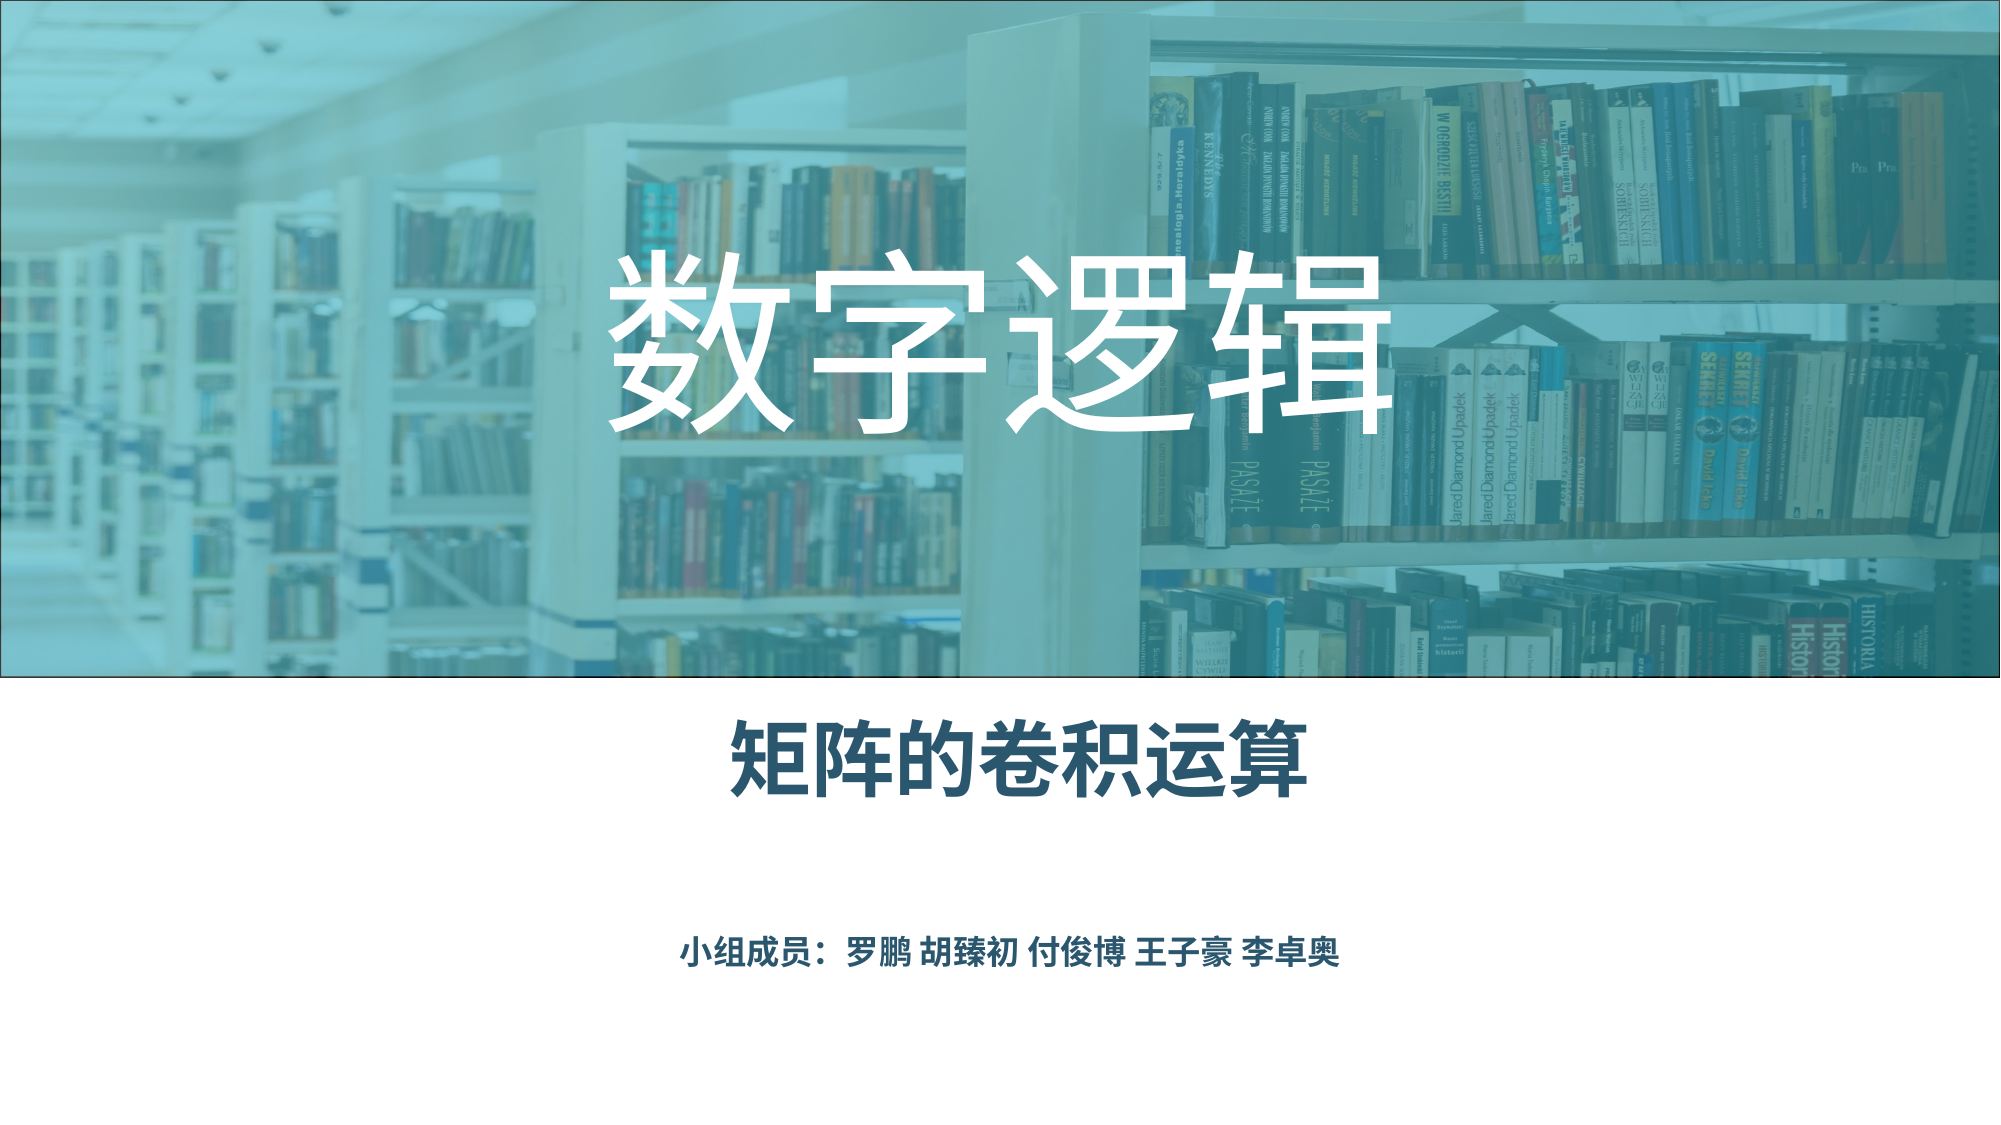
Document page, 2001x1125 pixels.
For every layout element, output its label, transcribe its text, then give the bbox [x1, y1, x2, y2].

text_box 小组成员：罗鹏 胡臻初 付俊博 王子豪 李卓奥 [665, 923, 1357, 979]
text_box 矩阵的卷积运算 [478, 699, 1522, 815]
picture [0, 0, 2000, 678]
